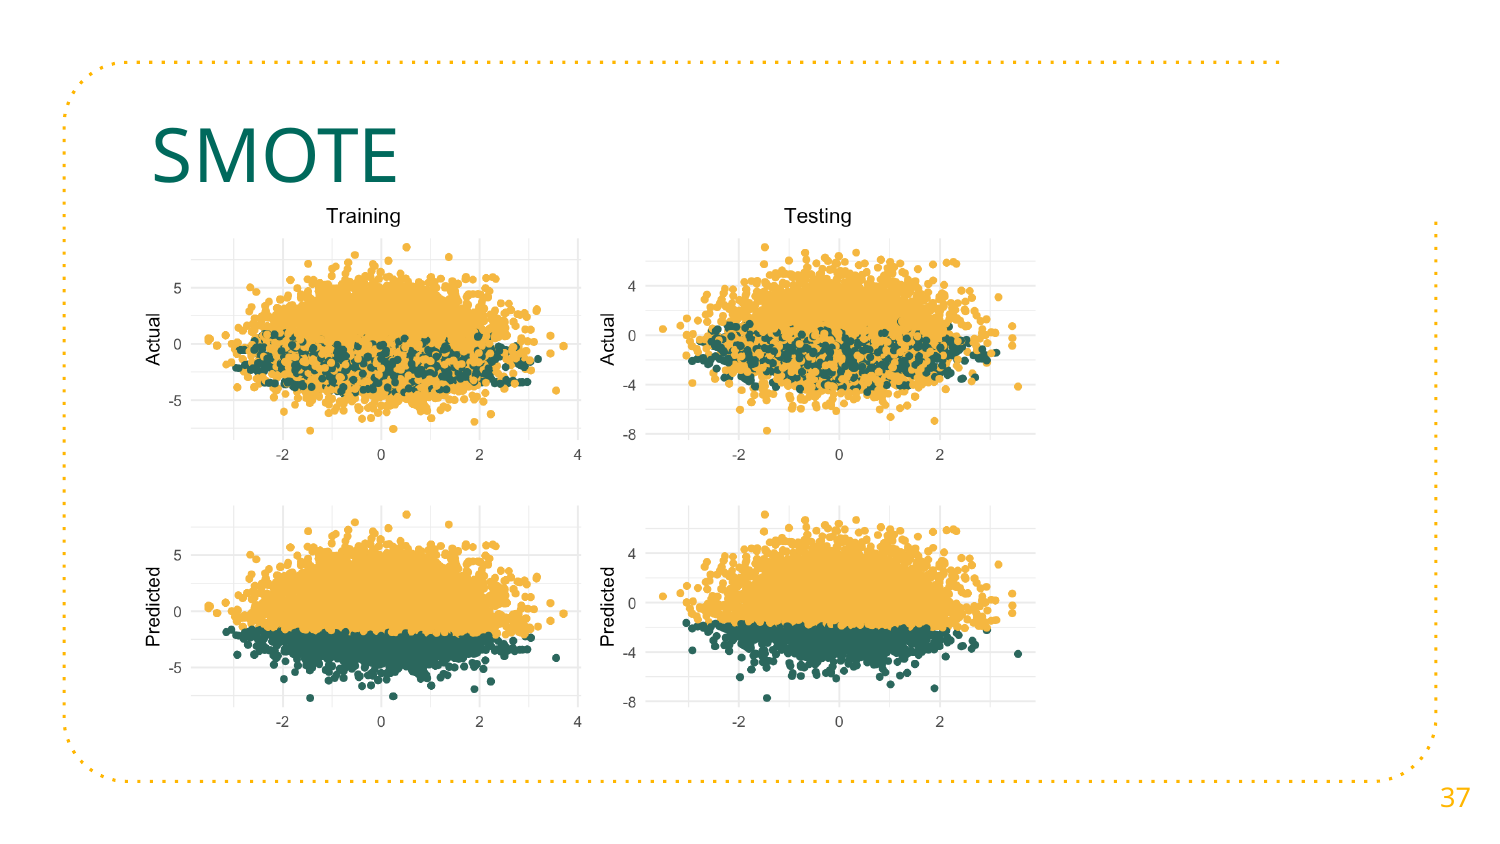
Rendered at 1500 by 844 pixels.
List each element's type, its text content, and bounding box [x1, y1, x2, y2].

title SMOTE [136, 92, 1264, 233]
slide_number ‹#› [1411, 753, 1500, 844]
picture [136, 201, 1045, 763]
